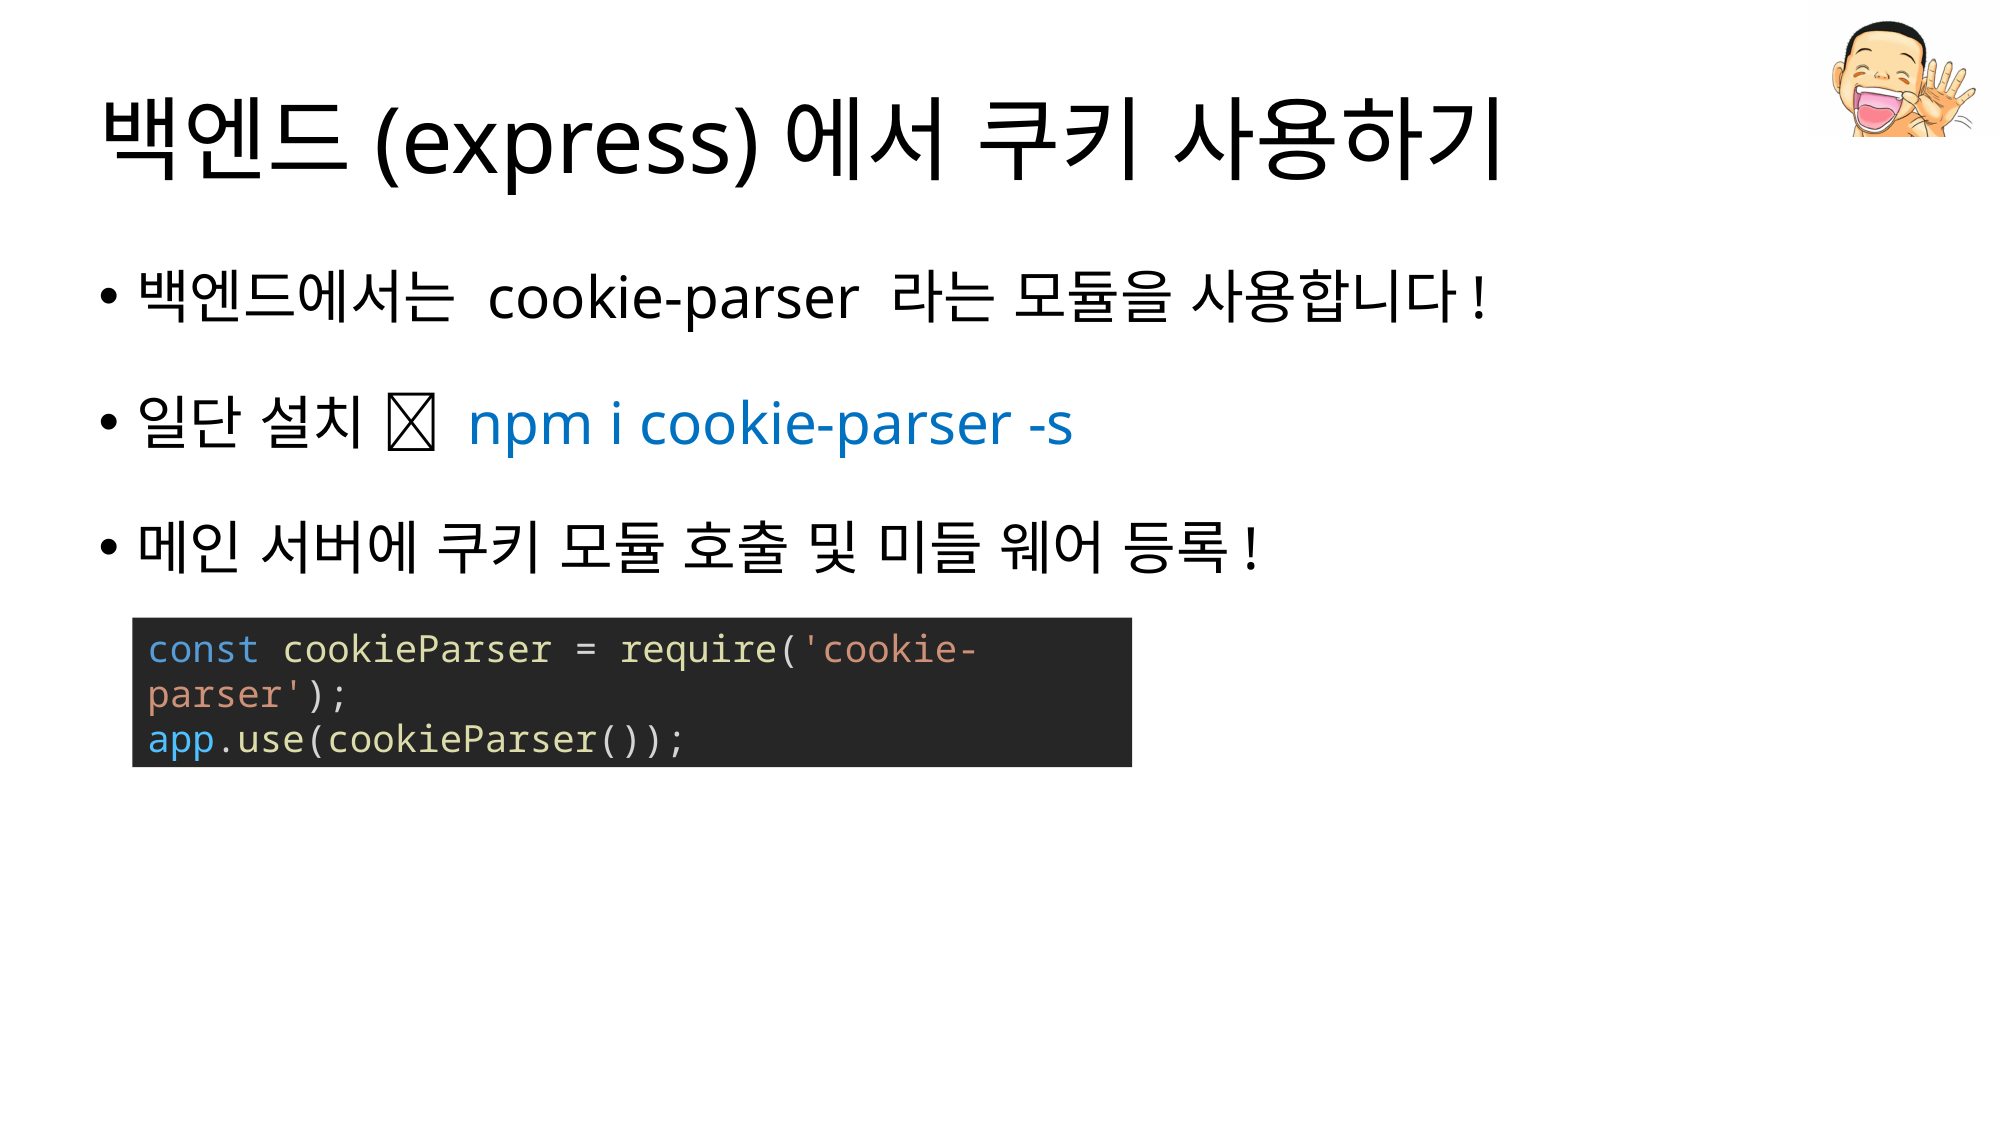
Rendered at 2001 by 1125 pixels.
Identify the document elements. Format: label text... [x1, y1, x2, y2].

text_box const cookieParser = require('cookie-parser'); app.use(cookieParser()); [132, 617, 1133, 768]
picture [1931, 0, 2000, 137]
list 백엔드에서는 cookie-parser 라는 모듈을 사용합니다! 일단 설치  npm i cookie-parser -s 메인 서버에 쿠키 모듈 호출 및 미들 웨어 등록! [83, 217, 1931, 1125]
title 백엔드(express)에서 쿠키 사용하기 [83, 0, 1931, 217]
